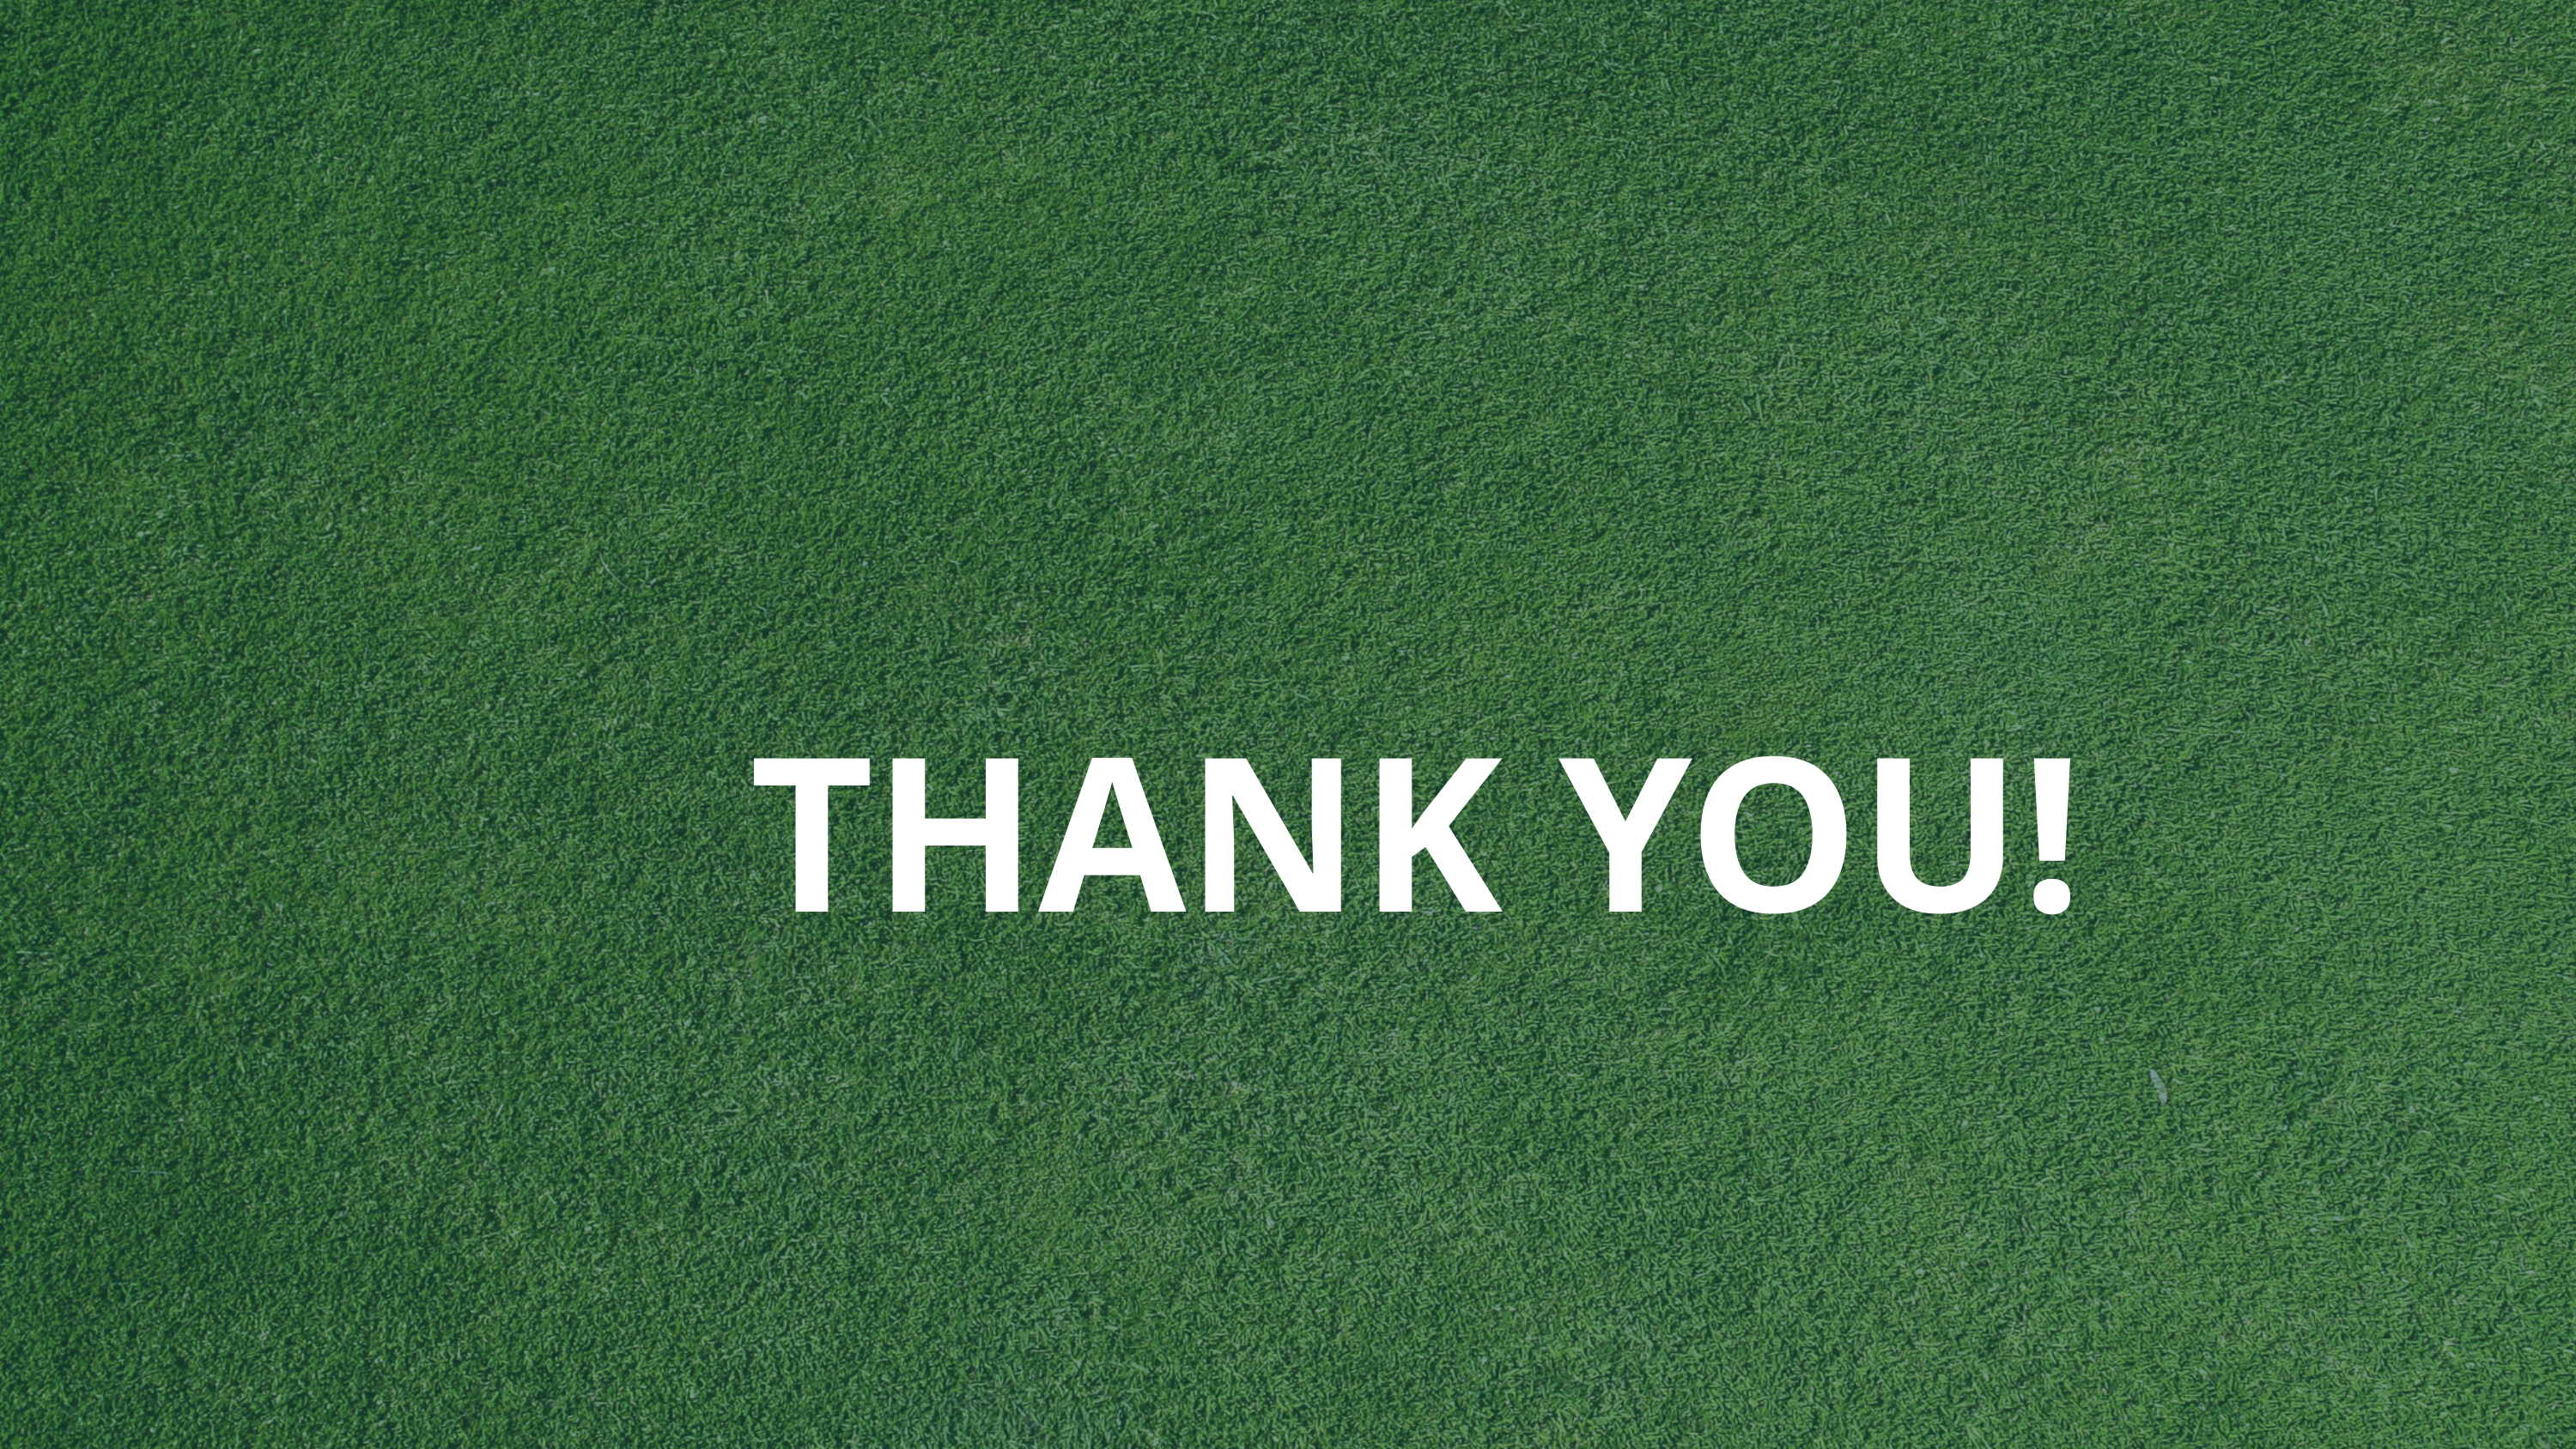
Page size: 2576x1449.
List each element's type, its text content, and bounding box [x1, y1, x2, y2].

text_box [0, 0, 2576, 1449]
text_box THANK YOU! [297, 594, 2537, 955]
